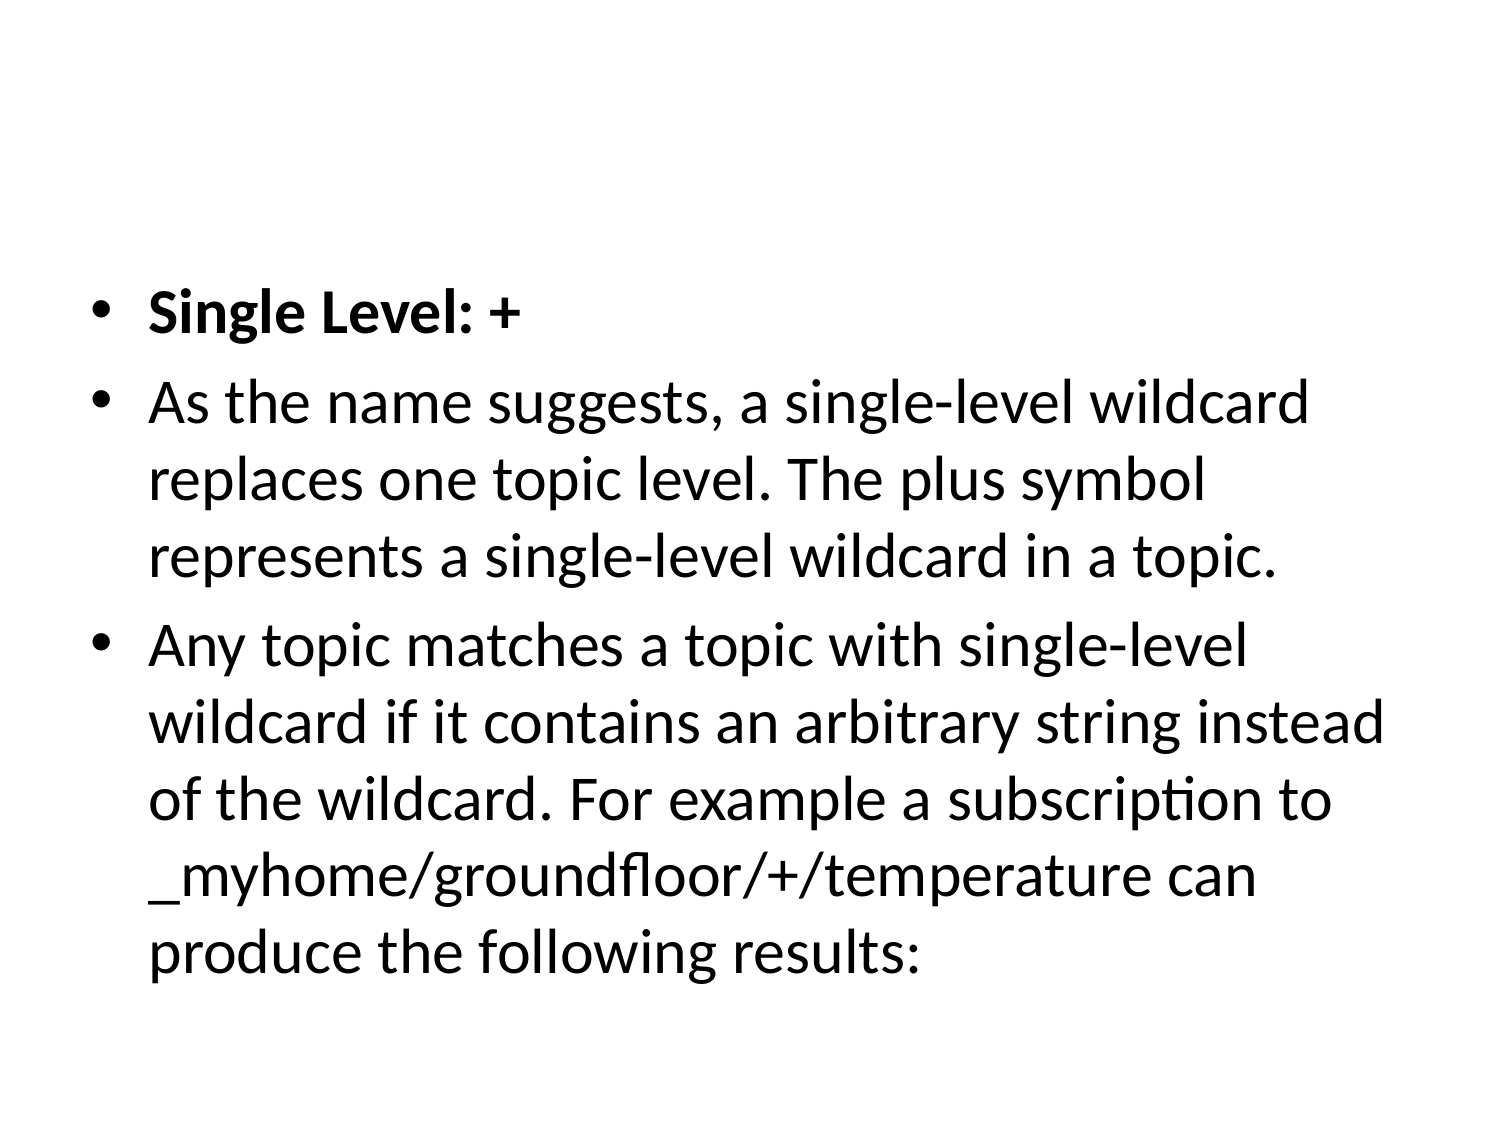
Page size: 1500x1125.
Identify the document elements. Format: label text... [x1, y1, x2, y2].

list Single Level: + As the name suggests, a single-level wildcard replaces one topic level. The plus symbol represents a single-level wildcard in a topic. Any topic matches a topic with single-level wildcard if it contains an arbitrary string instead of the wildcard. For example a subscription to _myhome/groundfloor/+/temperature can produce the following results: [75, 262, 1425, 1005]
